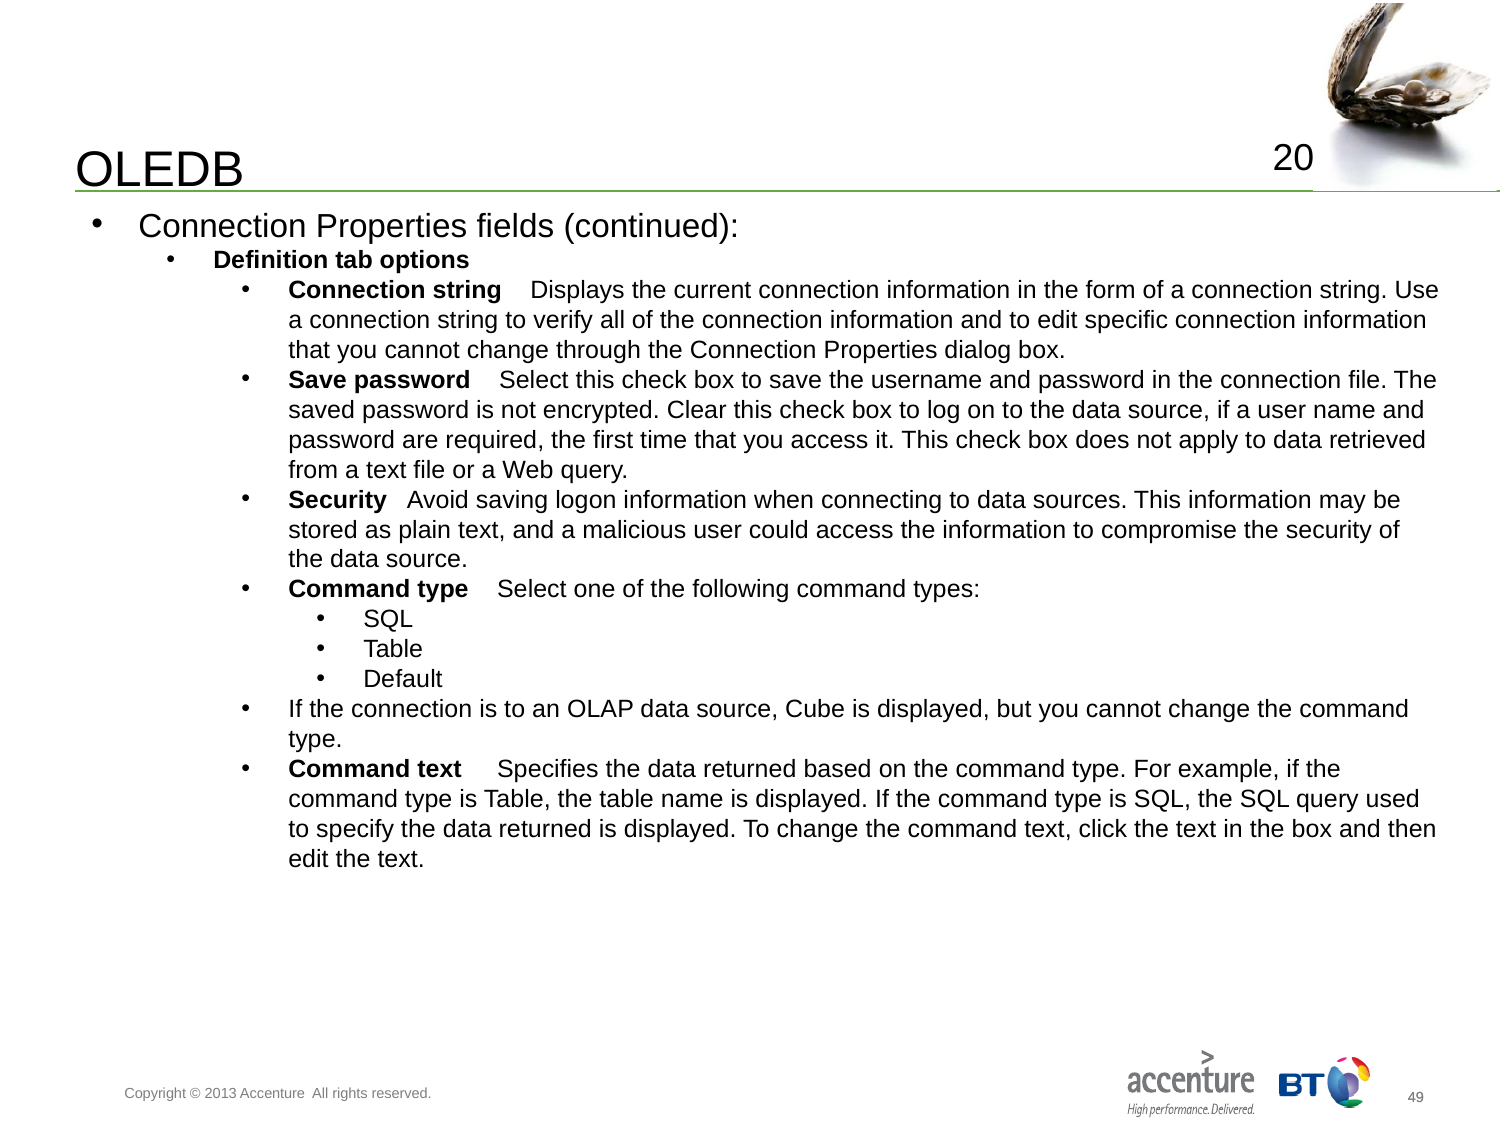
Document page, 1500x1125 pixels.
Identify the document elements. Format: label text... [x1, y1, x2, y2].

picture [1279, 1057, 1370, 1108]
text_box Connection Properties fields (continued): Definition tab options Connection string Displays the current connection information in the form of a connection string. Use a connection string to verify all of the connection information and to edit specific connection information that you cannot change through the Connection Properties dialog box. Save password Select this check box to save the username and password in the connection file. The saved password is not encrypted. Clear this check box to log on to the data source, if a user name and password are required, the first time that you access it. This check box does not apply to data retrieved from a text file or a Web query. Security Avoid saving logon information when connecting to data sources. This information may be stored as plain text, and a malicious user could access the information to compromise the security of the data source. Command type Select one of the following command types: SQL Table Default If the connection is to an OLAP data source, Cube is displayed, but you cannot change the command type. Command text Specifies the data returned based on the command type. For example, if the command type is Table, the table name is displayed. If the command type is SQL, the SQL query used to specify the data returned is displayed. To change the command text, click the text in the box and then edit the text. [76, 196, 1459, 880]
title OLEDB [75, 45, 1425, 197]
picture [1313, 3, 1497, 191]
text_box 20 [1257, 125, 1346, 186]
